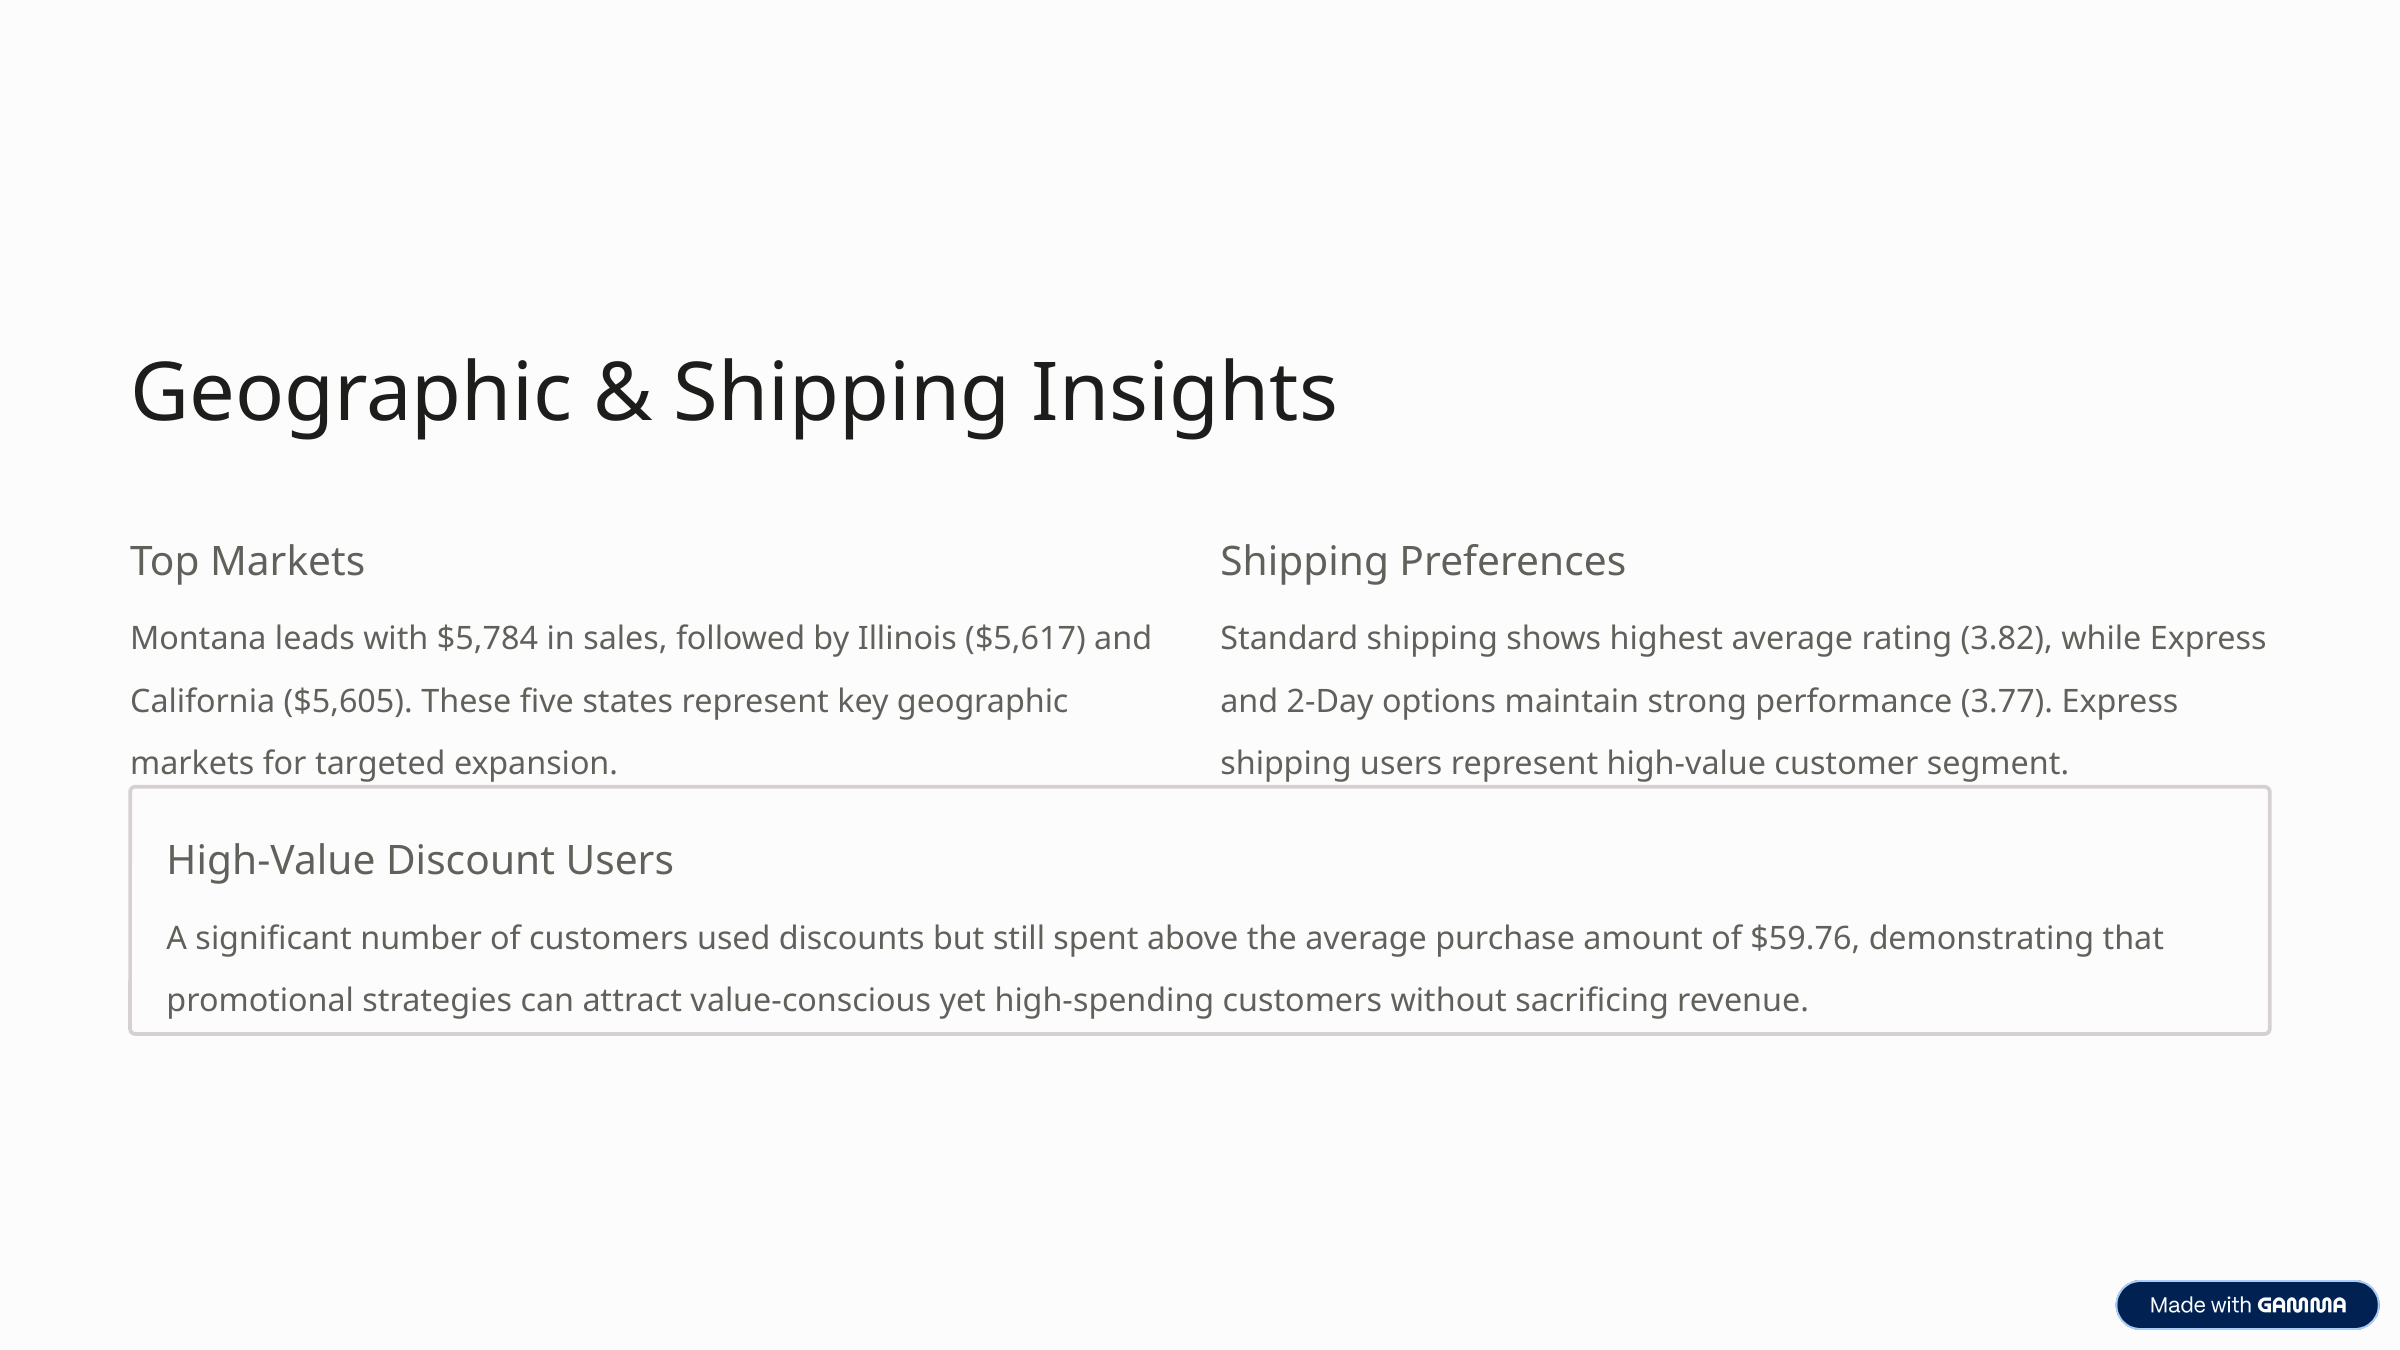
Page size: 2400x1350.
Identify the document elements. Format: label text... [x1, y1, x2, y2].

text_box A significant number of customers used discounts but still spent above the average purchase amount of $59.76, demonstrating that promotional strategies can attract value-conscious yet high-spending customers without sacrificing revenue. [166, 893, 2234, 998]
text_box Geographic & Shipping Insights [130, 315, 1446, 418]
text_box [130, 786, 2270, 1034]
picture [2106, 1271, 2389, 1339]
text_box Standard shipping shows highest average rating (3.82), while Express and 2-Day options maintain strong performance (3.77). Express shipping users represent high-value customer segment. [1220, 593, 2270, 751]
text_box High-Value Discount Users [166, 823, 718, 874]
text_box Top Markets [130, 523, 538, 575]
text_box Shipping Preferences [1220, 523, 1666, 575]
text_box Montana leads with $5,784 in sales, followed by Illinois ($5,617) and California ($5,605). These five states represent key geographic markets for targeted expansion. [130, 593, 1180, 751]
